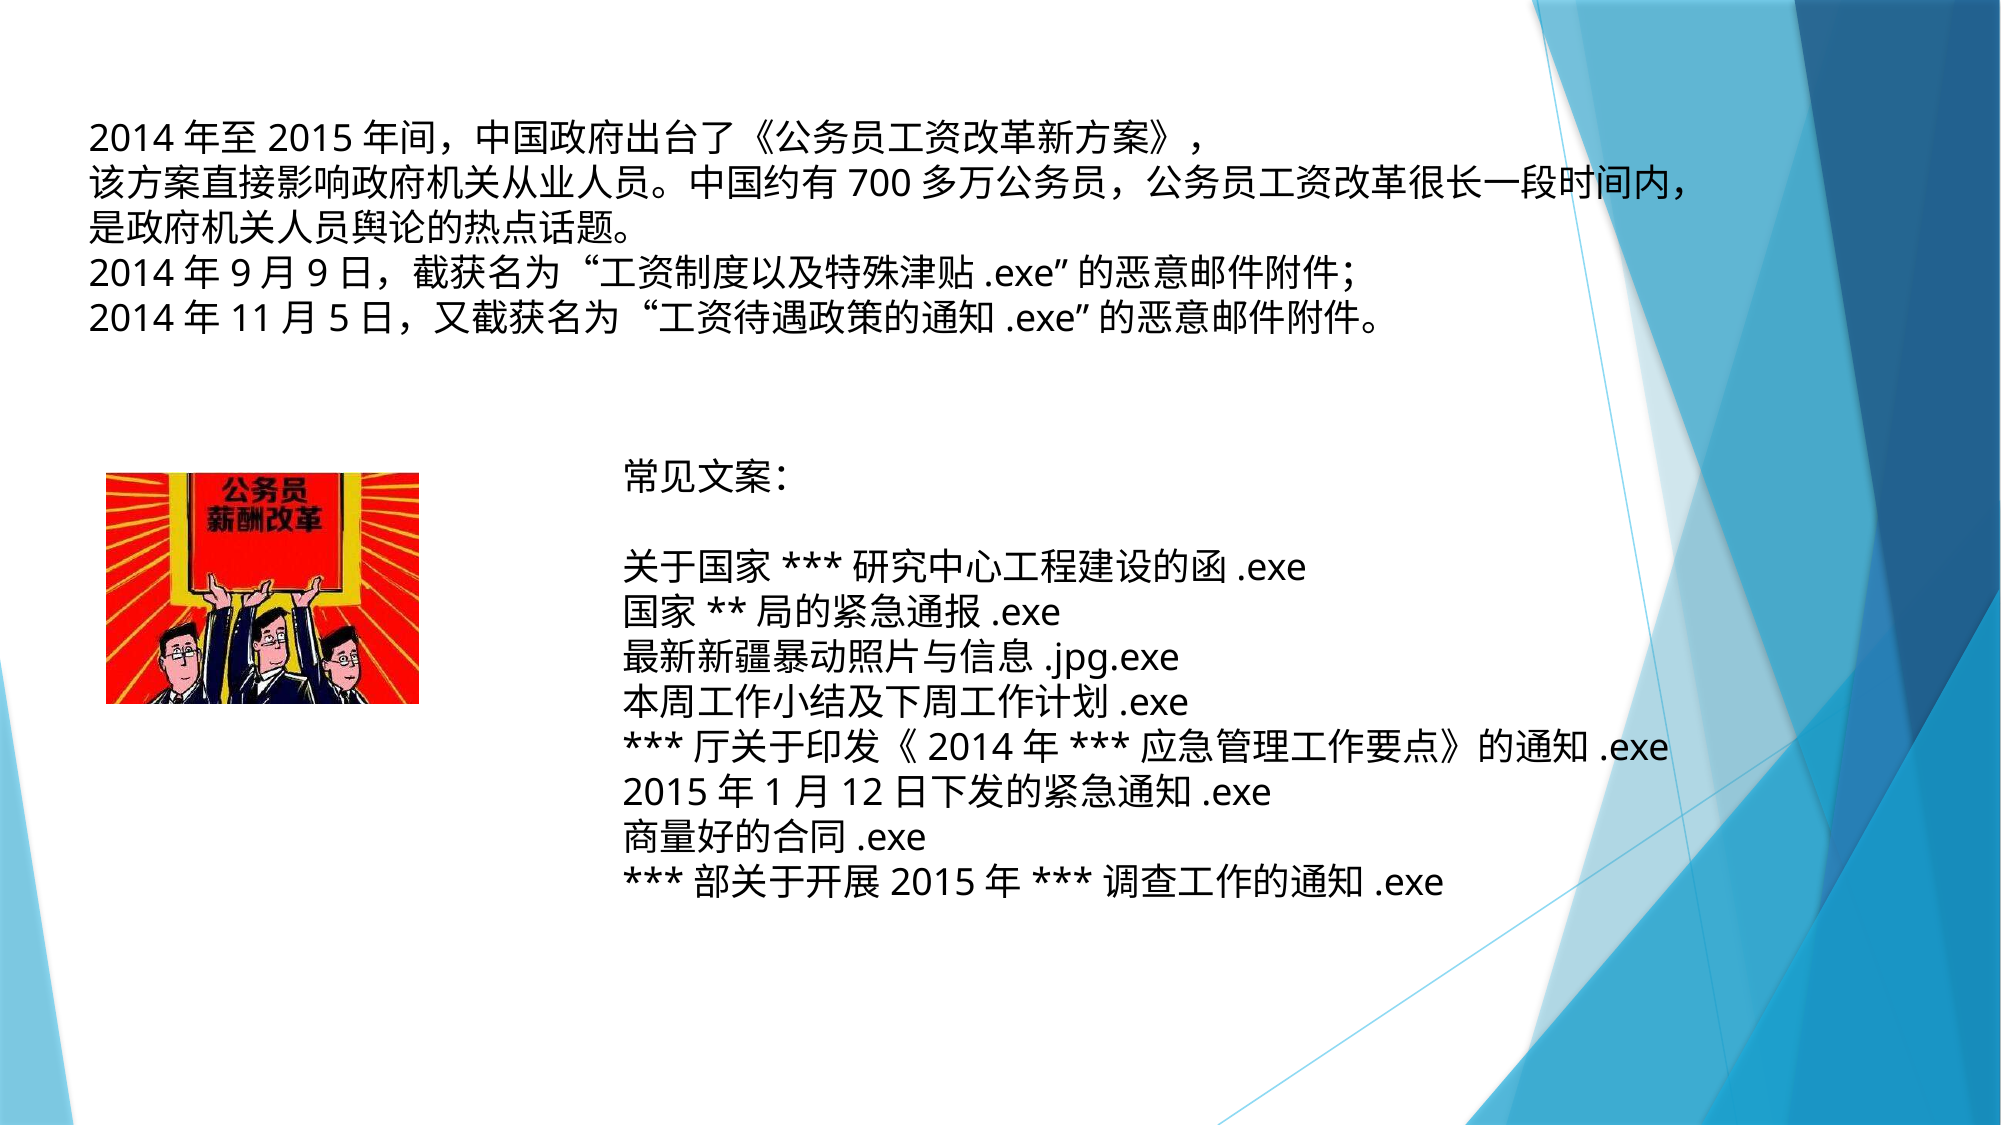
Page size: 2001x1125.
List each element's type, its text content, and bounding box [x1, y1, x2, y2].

picture [105, 470, 420, 705]
text_box 2014年至2015年间，中国政府出台了《公务员工资改革新方案》， 该方案直接影响政府机关从业人员。中国约有700多万公务员，公务员工资改革很长一段时间内， 是政府机关人员舆论的热点话题。 2014年9月9日，截获名为“工资制度以及特殊津贴.exe”的恶意邮件附件； 2014年11月5日，又截获名为“工资待遇政策的通知.exe”的恶意邮件附件。 [73, 106, 1724, 391]
text_box 常见文案： 关于国家***研究中心工程建设的函.exe 国家**局的紧急通报.exe 最新新疆暴动照片与信息.jpg.exe 本周工作小结及下周工作计划.exe ***厅关于印发《2014年***应急管理工作要点》的通知.exe 2015年1月12日下发的紧急通知.exe 商量好的合同.exe ***部关于开展2015年***调查工作的通知.exe [607, 445, 1685, 956]
